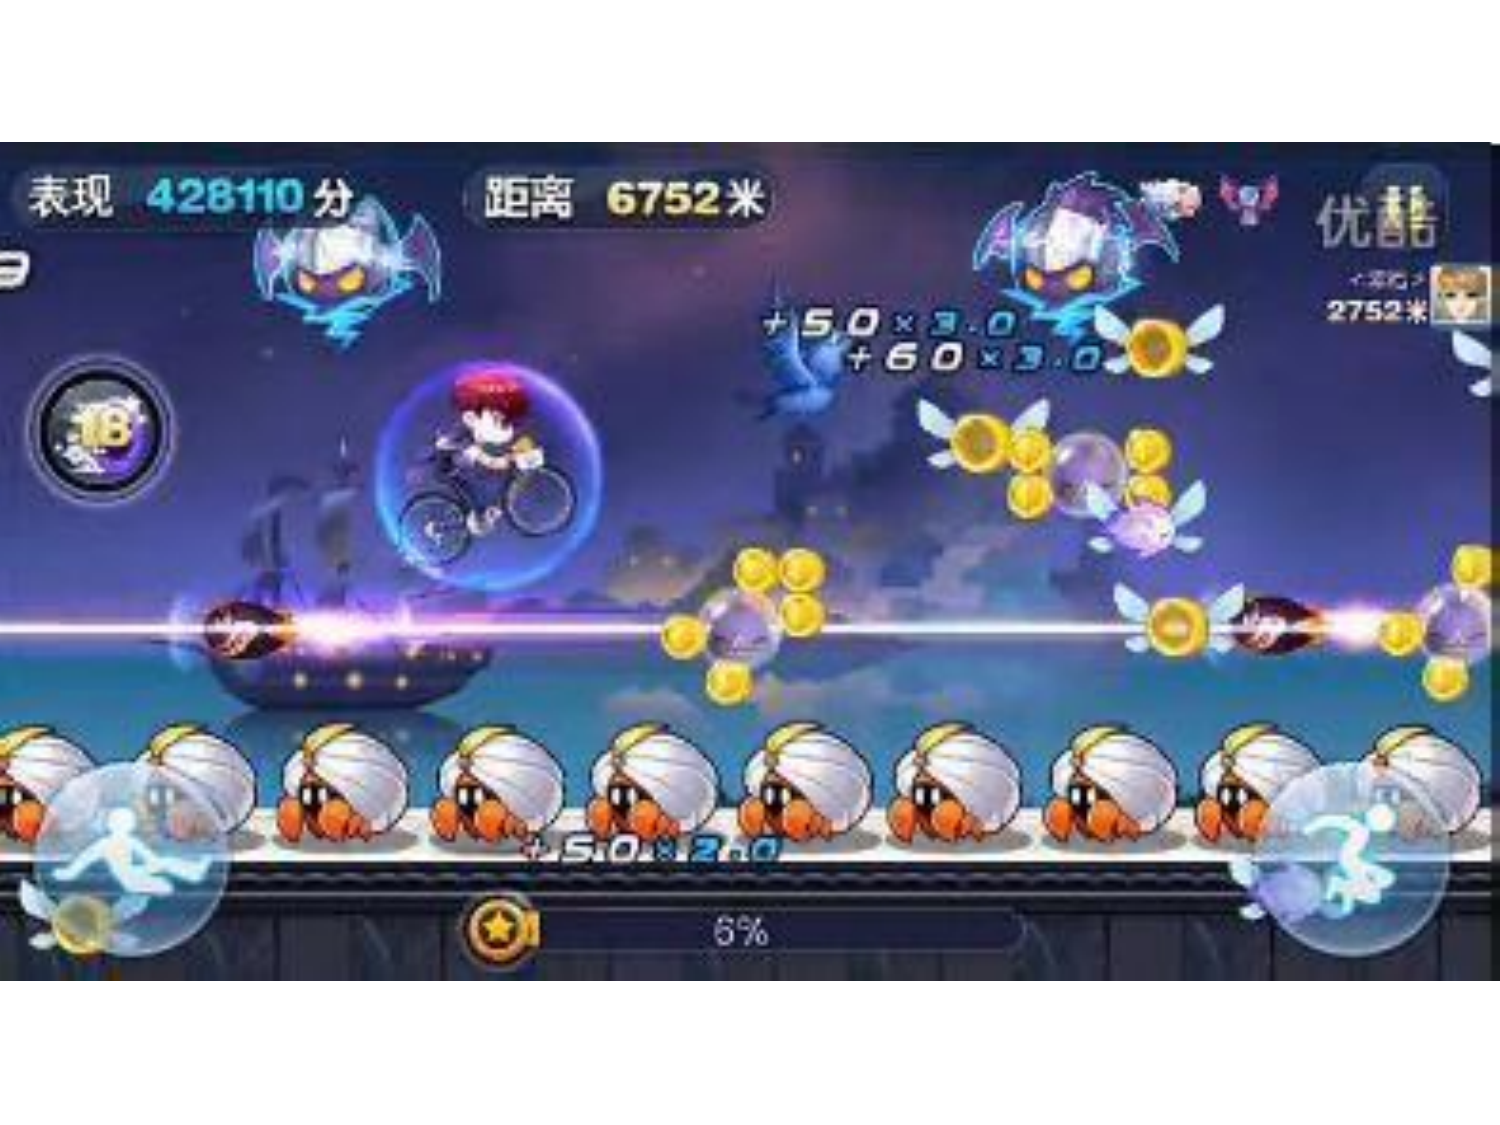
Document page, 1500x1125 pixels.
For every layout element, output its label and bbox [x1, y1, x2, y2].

picture [0, 142, 1500, 981]
